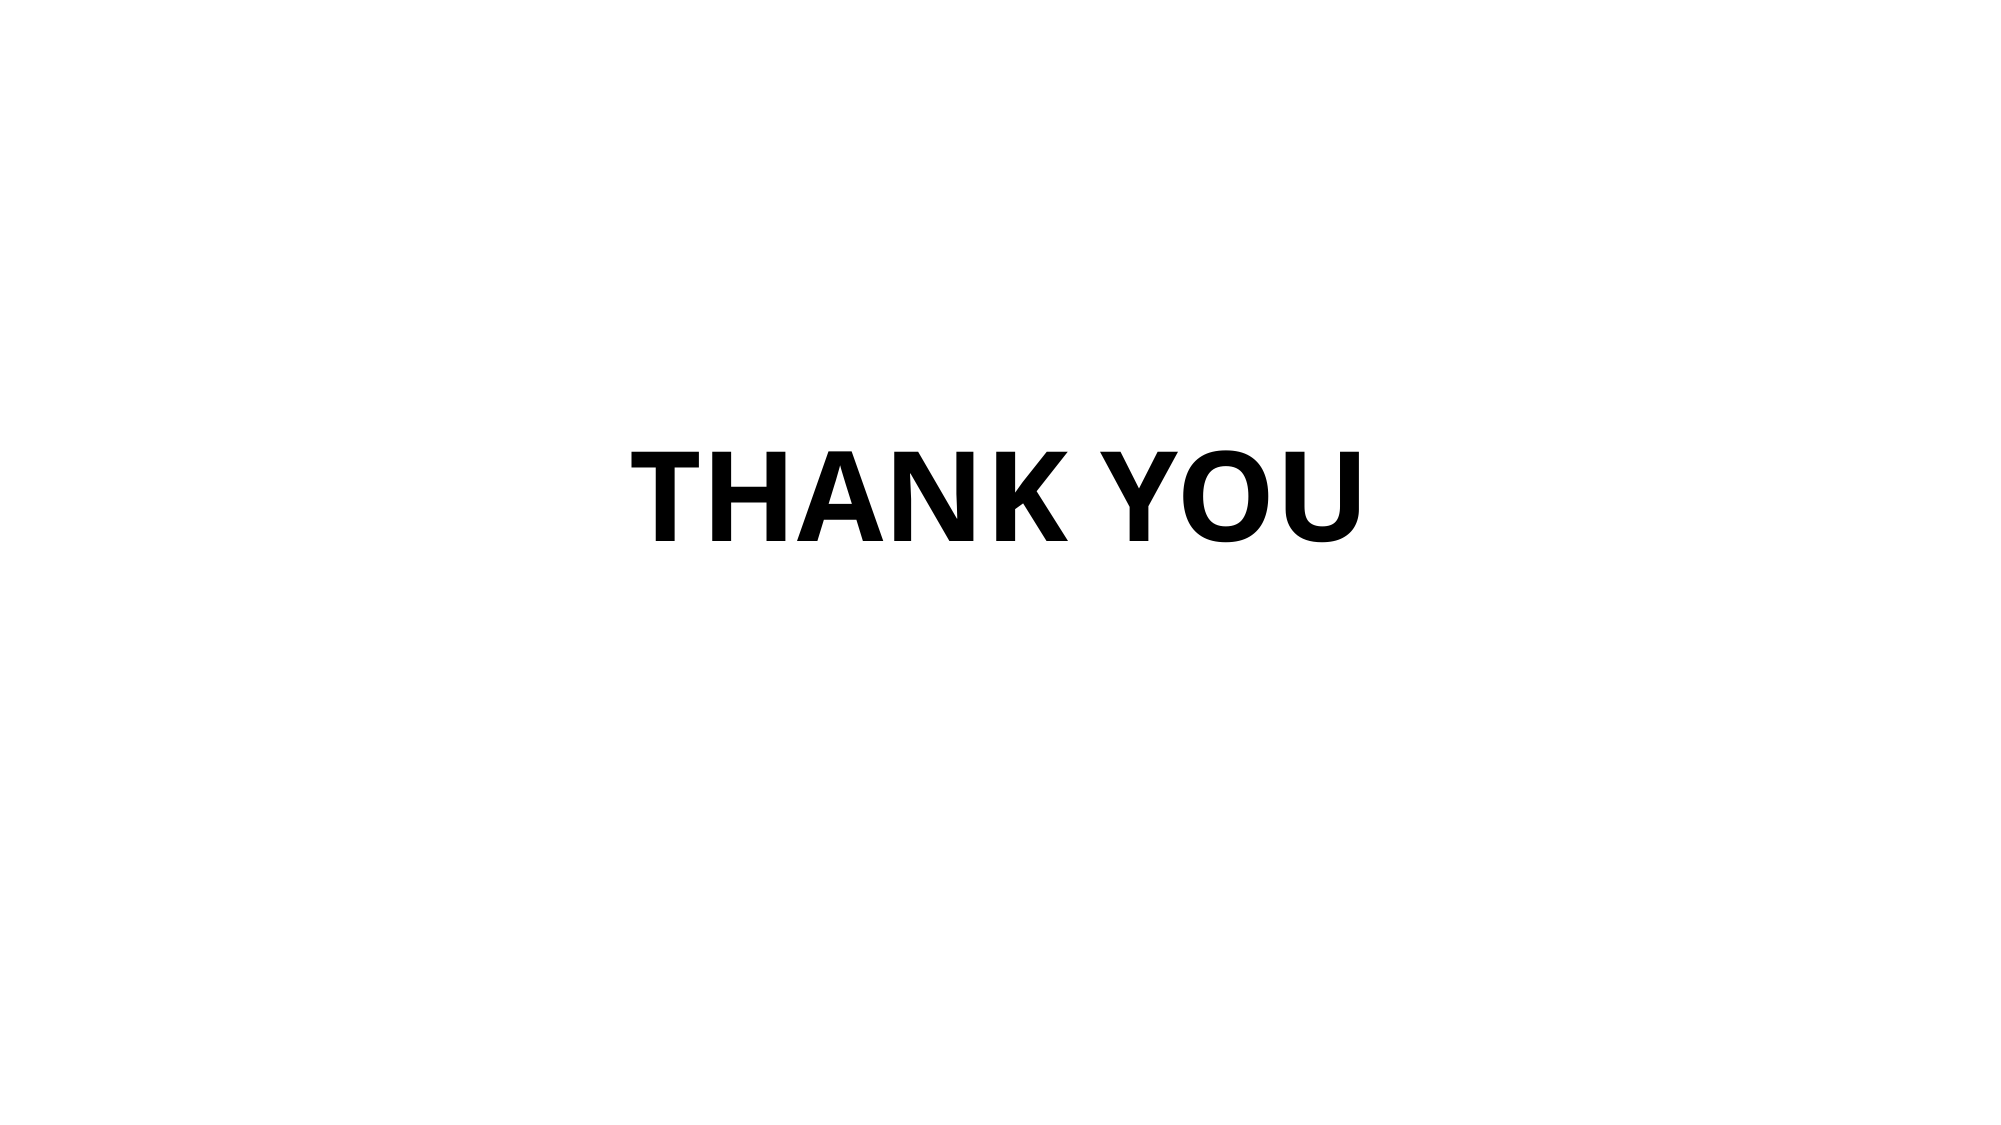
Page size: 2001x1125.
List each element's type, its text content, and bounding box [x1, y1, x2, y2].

title THANK YOU [249, 184, 1750, 576]
